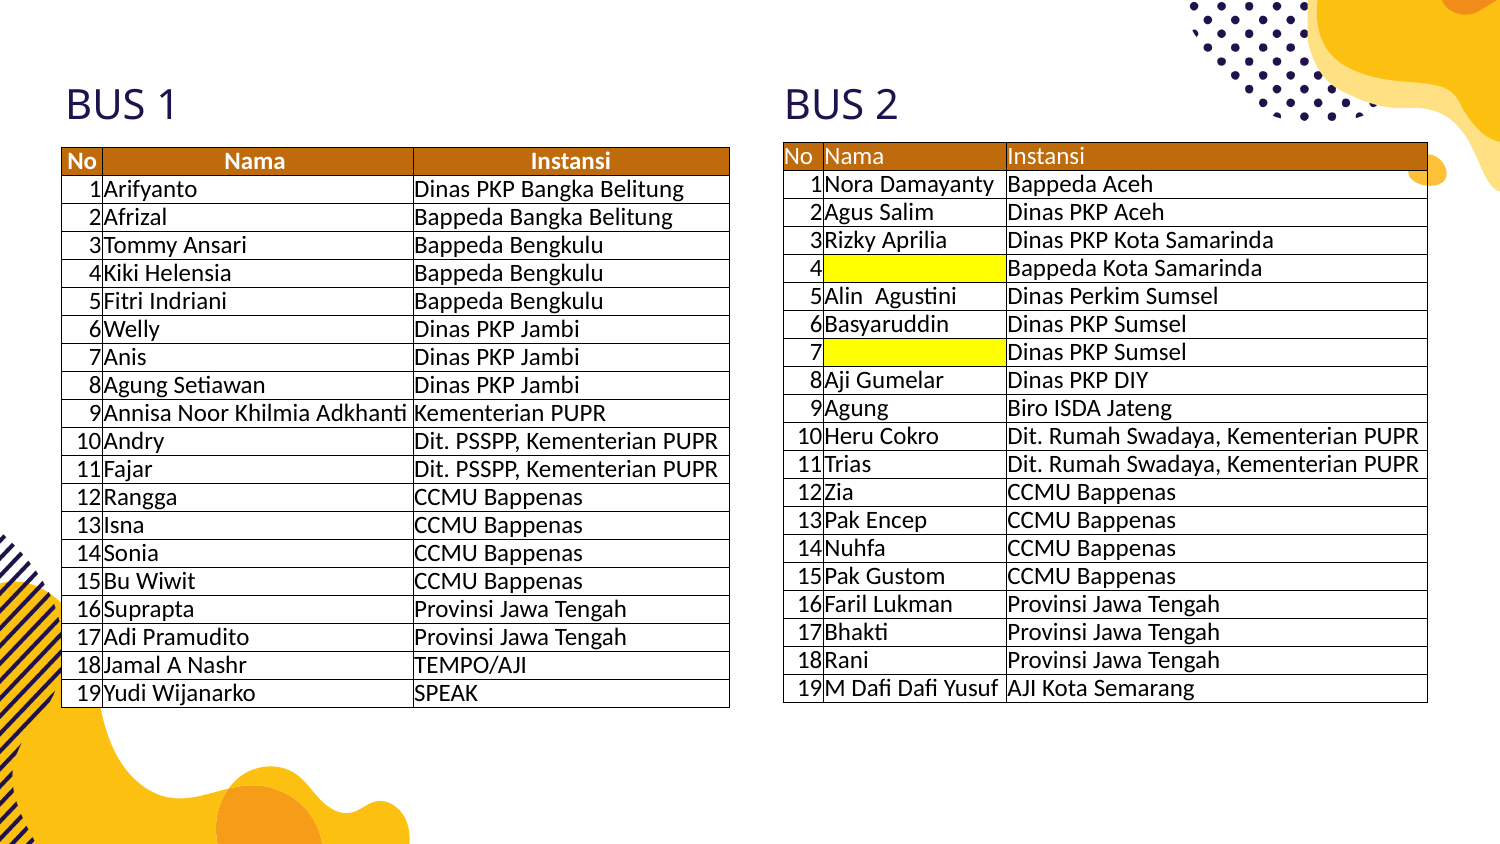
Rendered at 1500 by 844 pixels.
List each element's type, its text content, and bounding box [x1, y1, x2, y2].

table_cell 19 [784, 675, 823, 702]
table_cell Nuhfa [824, 535, 1006, 562]
table_cell Isna [103, 512, 413, 539]
table_cell Fitri Indriani [103, 288, 413, 315]
table_cell Dinas PKP Jambi [414, 344, 729, 371]
table_header No [784, 153, 823, 170]
table_cell 5 [784, 283, 823, 310]
table_cell [824, 255, 1006, 282]
table_cell 15 [784, 563, 823, 590]
table_cell Kementerian PUPR [414, 400, 729, 427]
table_cell Provinsi Jawa Tengah [1007, 619, 1427, 646]
table_cell Dit. Rumah Swadaya, Kementerian PUPR [1007, 451, 1427, 478]
table_cell Bappeda Aceh [1007, 171, 1427, 198]
table_cell 17 [784, 619, 823, 646]
table_cell Dit. Rumah Swadaya, Kementerian PUPR [1007, 423, 1427, 450]
table_cell Pak Gustom [824, 563, 1006, 590]
table_cell 5 [62, 288, 102, 315]
table_header Instansi [414, 148, 729, 175]
picture [0, 527, 63, 844]
title BUS 1 [50, 62, 223, 153]
table_cell Suprapta [103, 596, 413, 623]
picture [1118, 0, 1455, 125]
table_header Instansi [1007, 143, 1427, 170]
table_cell 18 [784, 647, 823, 674]
table_cell 1 [784, 171, 823, 198]
table_cell Provinsi Jawa Tengah [1007, 591, 1427, 618]
table_cell 6 [62, 316, 102, 343]
table_cell Anis [103, 344, 413, 371]
table_cell CCMU Bappenas [1007, 563, 1427, 590]
table_cell Trias [824, 451, 1006, 478]
table_cell Fajar [103, 456, 413, 483]
table_cell 9 [784, 395, 823, 422]
table_cell 8 [62, 372, 102, 399]
table_cell Bhakti [824, 619, 1006, 646]
table_cell 3 [62, 232, 102, 259]
table_cell Tommy Ansari [103, 232, 413, 259]
table_cell Alin Agustini [824, 283, 1006, 310]
table_cell Bappeda Bengkulu [414, 260, 729, 287]
table_cell Agus Salim [824, 199, 1006, 226]
table_cell Jamal A Nashr [103, 652, 413, 679]
table_cell Dinas Perkim Sumsel [1007, 283, 1427, 310]
table_cell 10 [62, 428, 102, 455]
table_cell Agung [824, 395, 1006, 422]
table_cell Kiki Helensia [103, 260, 413, 287]
table_cell Bu Wiwit [103, 568, 413, 595]
table_cell [824, 339, 1006, 366]
table_cell CCMU Bappenas [414, 568, 729, 595]
table_cell Arifyanto [103, 176, 413, 203]
table_header Nama [103, 148, 413, 175]
table_cell Dinas PKP Jambi [414, 316, 729, 343]
table_cell Faril Lukman [824, 591, 1006, 618]
table_cell Heru Cokro [824, 423, 1006, 450]
table_cell 14 [784, 535, 823, 562]
table_cell Dinas PKP Jambi [414, 372, 729, 399]
table_cell CCMU Bappenas [1007, 535, 1427, 562]
table_cell Rani [824, 647, 1006, 674]
table_cell Bappeda Bangka Belitung [414, 204, 729, 231]
table_cell Afrizal [103, 204, 413, 231]
table_cell 13 [62, 512, 102, 539]
table_cell Rangga [103, 484, 413, 511]
table_cell Dinas PKP DIY [1007, 367, 1427, 394]
table_cell 10 [784, 423, 823, 450]
table_cell 16 [62, 596, 102, 623]
table_cell 13 [784, 507, 823, 534]
table_cell Dinas PKP Aceh [1007, 199, 1427, 226]
table_cell Dinas PKP Sumsel [1007, 339, 1427, 366]
table_cell 18 [62, 652, 102, 679]
table_cell 11 [784, 451, 823, 478]
table_header Nama [824, 143, 1006, 170]
table_cell 15 [62, 568, 102, 595]
table_cell 8 [784, 367, 823, 394]
table_cell Dit. PSSPP, Kementerian PUPR [414, 456, 729, 483]
table_cell Adi Pramudito [103, 624, 413, 651]
table_cell Bappeda Bengkulu [414, 288, 729, 315]
table_cell 4 [784, 255, 823, 282]
table_cell AJI Kota Semarang [1007, 675, 1427, 702]
table_cell Provinsi Jawa Tengah [414, 624, 729, 651]
table_cell 4 [62, 260, 102, 287]
table_cell 3 [784, 227, 823, 254]
table_cell CCMU Bappenas [414, 512, 729, 539]
table_cell Provinsi Jawa Tengah [414, 596, 729, 623]
table_cell Provinsi Jawa Tengah [1007, 647, 1427, 674]
table_cell CCMU Bappenas [414, 540, 729, 567]
table_cell 1 [62, 176, 102, 203]
table_cell Sonia [103, 540, 413, 567]
table_cell Biro ISDA Jateng [1007, 395, 1427, 422]
table_cell Dinas PKP Kota Samarinda [1007, 227, 1427, 254]
table_cell Zia [824, 479, 1006, 506]
table_cell Annisa Noor Khilmia Adkhanti [103, 400, 413, 427]
table_cell CCMU Bappenas [1007, 507, 1427, 534]
table_cell 12 [62, 484, 102, 511]
table_cell Andry [103, 428, 413, 455]
table_cell TEMPO/AJI [414, 652, 729, 679]
table_cell 6 [784, 311, 823, 338]
table_cell 11 [62, 456, 102, 483]
table_cell Rizky Aprilia [824, 227, 1006, 254]
table_cell Bappeda Bengkulu [414, 232, 729, 259]
table_cell Aji Gumelar [824, 367, 1006, 394]
table_cell 2 [784, 199, 823, 226]
table_cell CCMU Bappenas [1007, 479, 1427, 506]
table_cell Dinas PKP Sumsel [1007, 311, 1427, 338]
table_cell Yudi Wijanarko [103, 680, 413, 707]
table_cell 2 [62, 204, 102, 231]
table_cell 12 [784, 479, 823, 506]
table_header No [62, 148, 102, 175]
table_cell Dit. PSSPP, Kementerian PUPR [414, 428, 729, 455]
table_cell Dinas PKP Bangka Belitung [414, 176, 729, 203]
table_cell 17 [62, 624, 102, 651]
table_cell Nora Damayanty [824, 171, 1006, 198]
table_cell 7 [784, 339, 823, 366]
table_cell Bappeda Kota Samarinda [1007, 255, 1427, 282]
table_cell Welly [103, 316, 413, 343]
table_cell Agung Setiawan [103, 372, 413, 399]
table_cell 9 [62, 400, 102, 427]
table_cell Basyaruddin [824, 311, 1006, 338]
table_cell 16 [784, 591, 823, 618]
table_cell 7 [62, 344, 102, 371]
text_box BUS 2 [768, 62, 942, 153]
table_cell SPEAK [414, 680, 729, 707]
table_cell CCMU Bappenas [414, 484, 729, 511]
table_cell 19 [62, 680, 102, 707]
table_cell M Dafi Dafi Yusuf [824, 675, 1006, 702]
table_cell 14 [62, 540, 102, 567]
table_cell Pak Encep [824, 507, 1006, 534]
